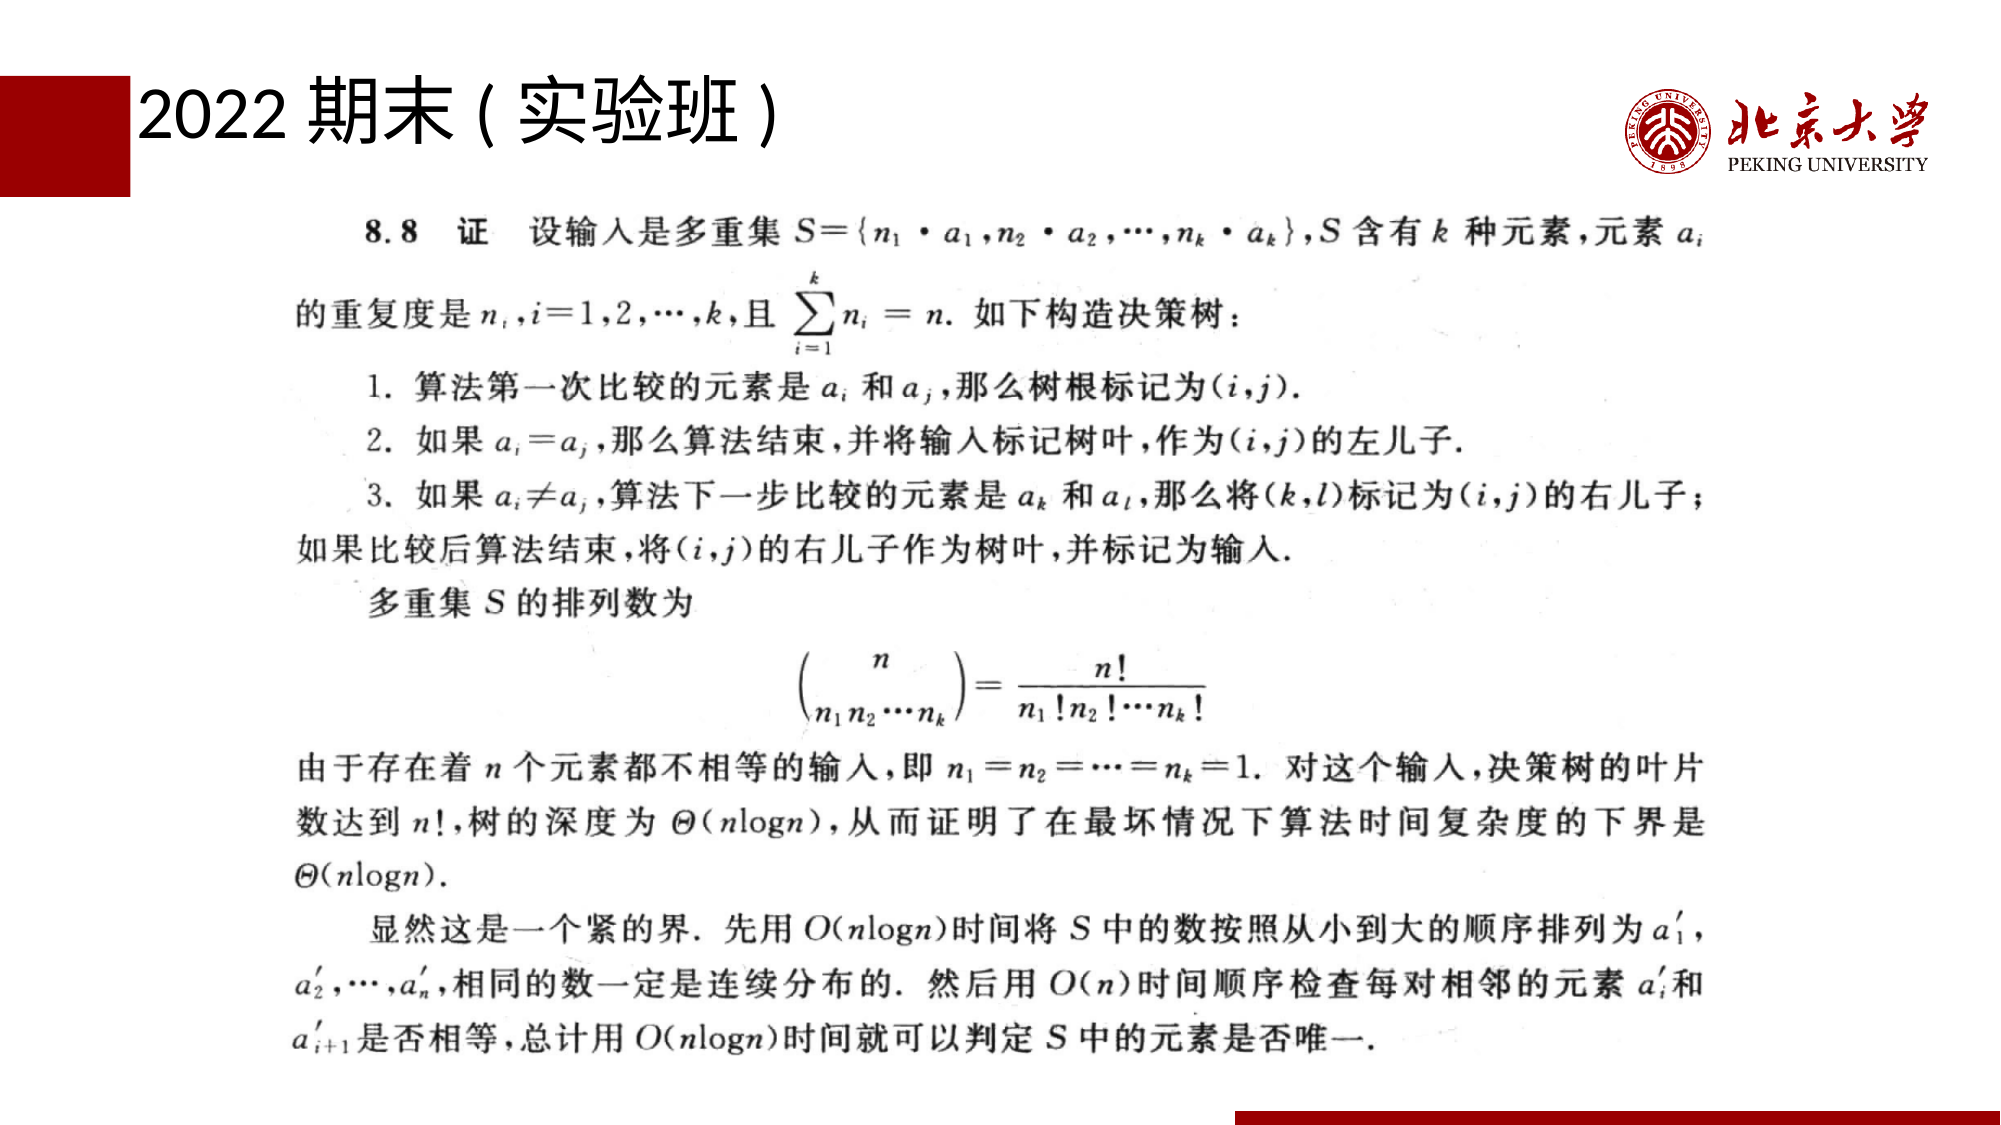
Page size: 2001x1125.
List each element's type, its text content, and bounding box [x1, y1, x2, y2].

picture [1625, 89, 1928, 174]
text_box 2022期末(实验班) [121, 55, 796, 161]
text_box [1235, 1111, 2000, 1125]
picture [275, 208, 1724, 1065]
text_box [0, 75, 131, 197]
